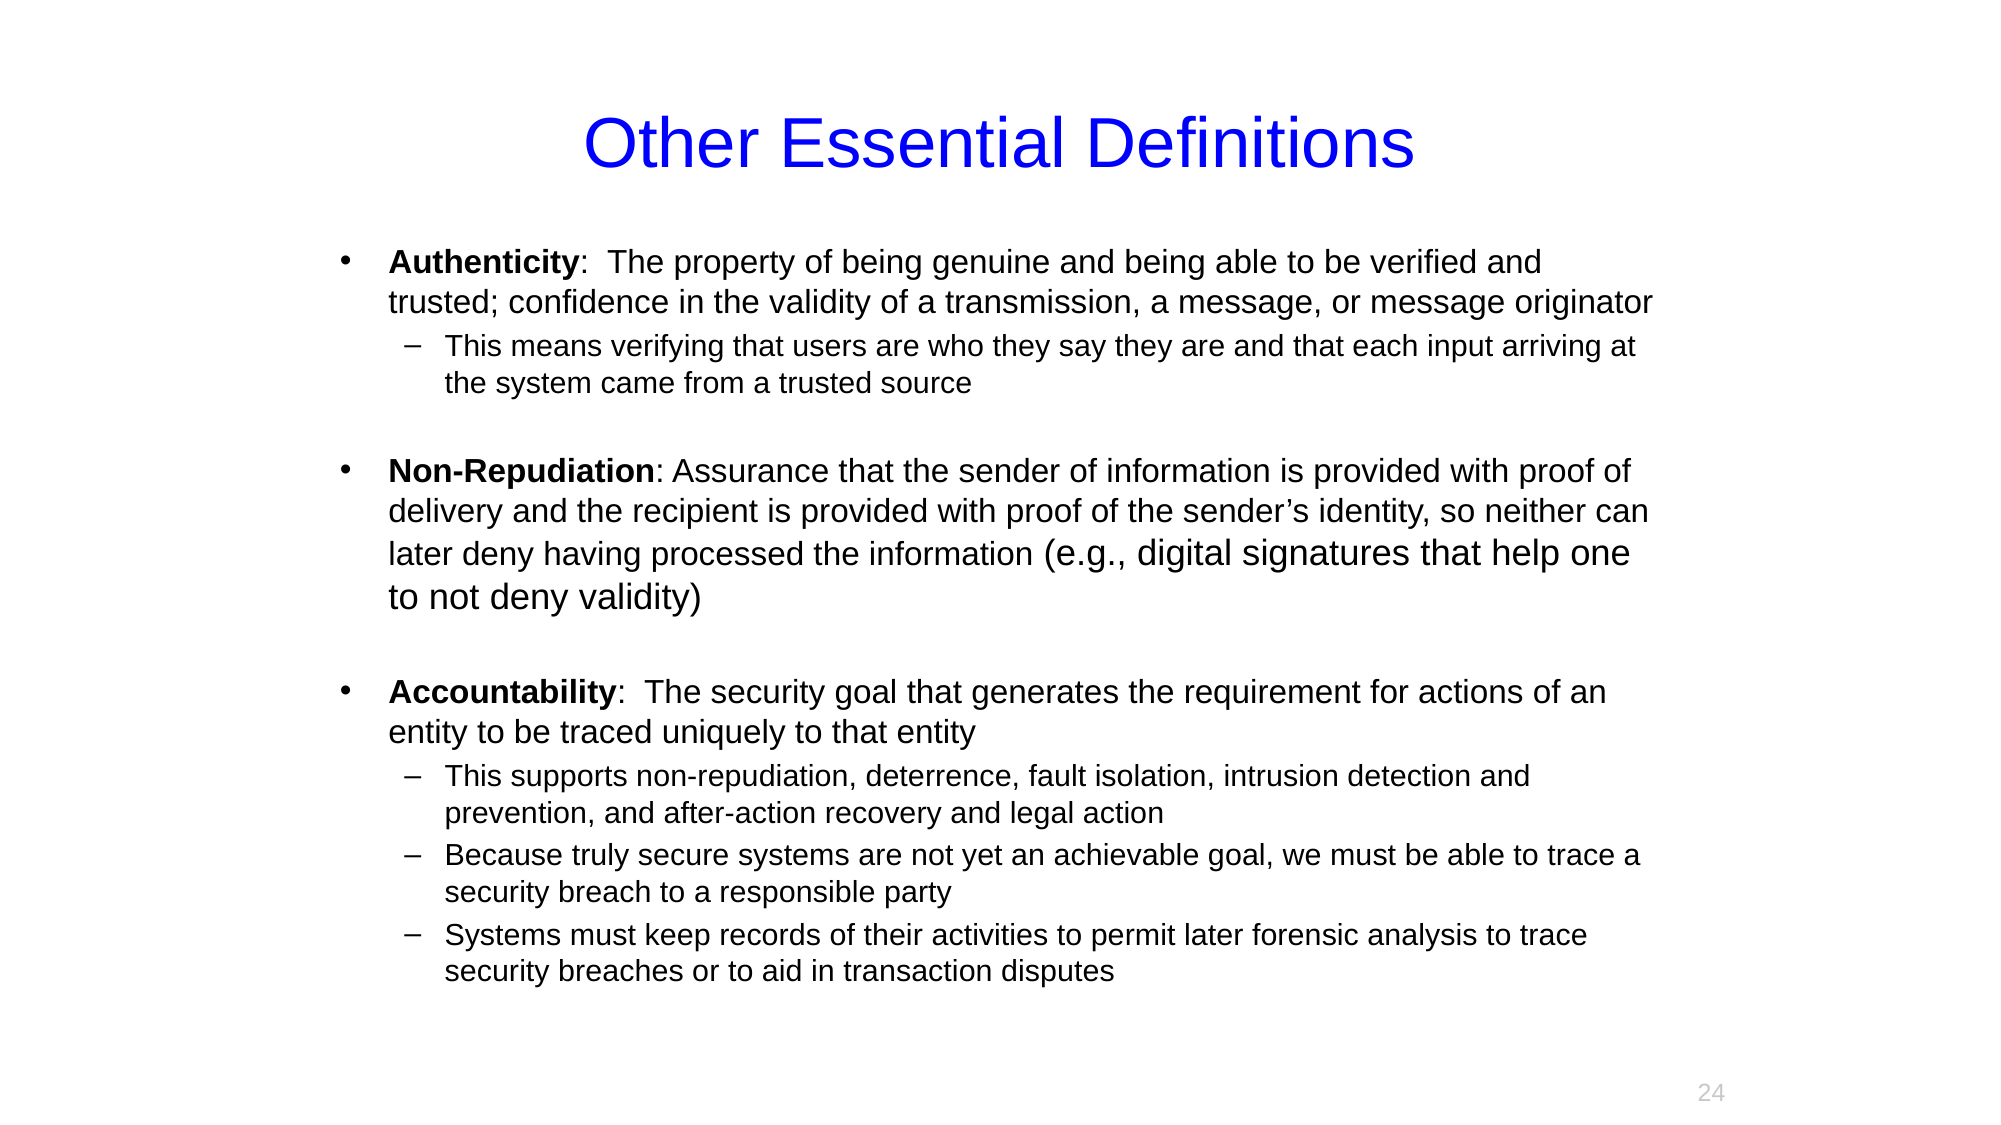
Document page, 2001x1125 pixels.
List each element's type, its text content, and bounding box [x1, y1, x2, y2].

title Other Essential Definitions [99, 45, 1900, 233]
slide_number 24 [1638, 1080, 1741, 1103]
list Authenticity: The property of being genuine and being able to be verified and trusted; confidence in the validity of a transmission, a message, or message originator This means verifying that users are who they say they are and that each input arriving at the system came from a trusted source Non-Repudiation: Assurance that the sender of information is provided with proof of delivery and the recipient is provided with proof of the sender’s identity, so neither can later deny having processed the information (e.g., digital signatures that help one to not deny validity) Accountability: The security goal that generates the requirement for actions of an entity to be traced uniquely to that entity This supports non-repudiation, deterrence, fault isolation, intrusion detection and prevention, and after-action recovery and legal action Because truly secure systems are not yet an achievable goal, we must be able to trace a security breach to a responsible party Systems must keep records of their activities to permit later forensic analysis to trace security breaches or to aid in transaction disputes [324, 232, 1675, 1024]
